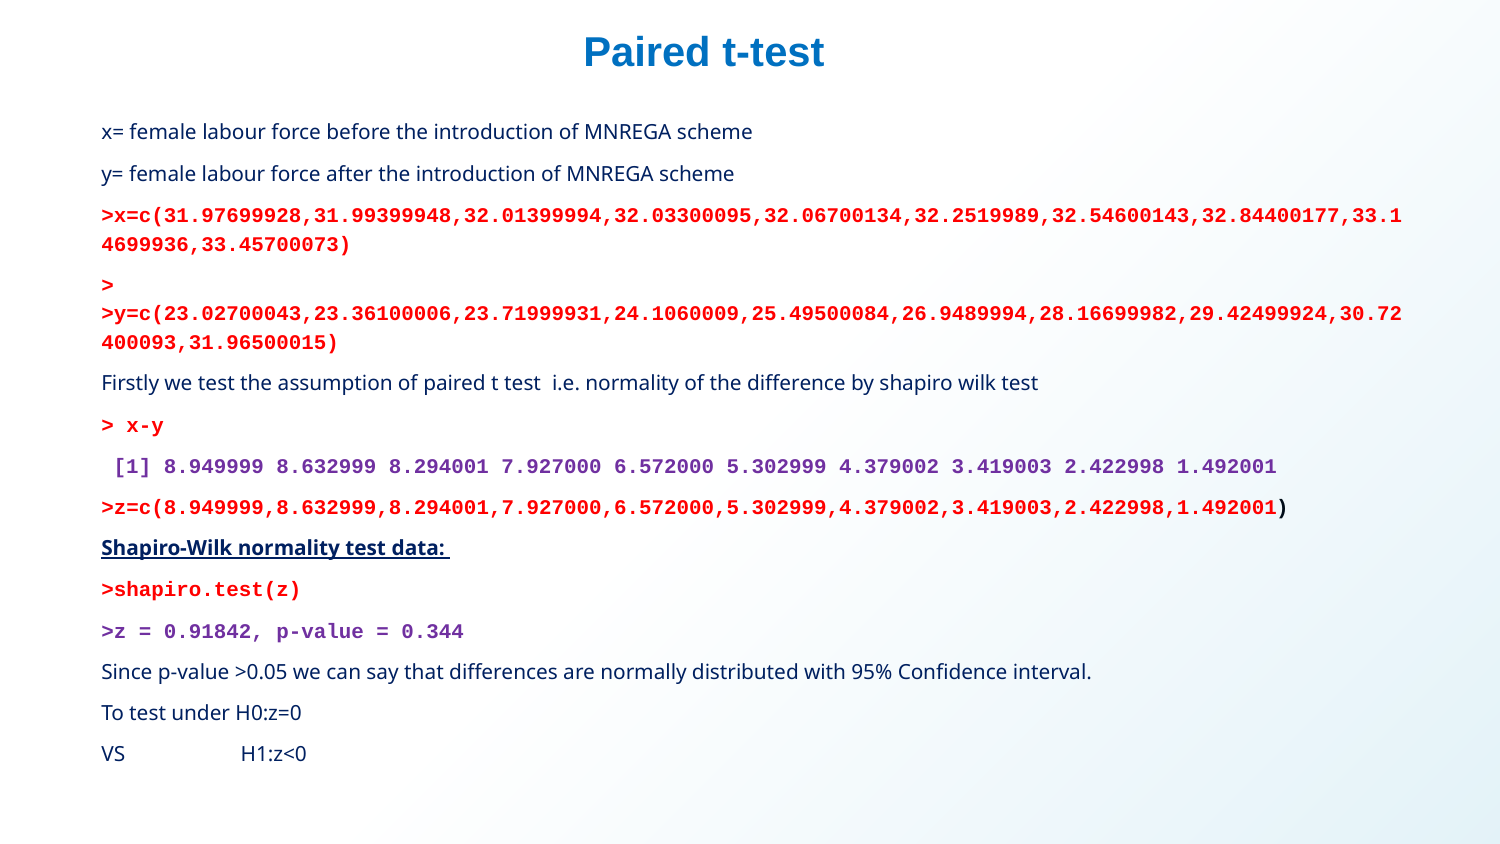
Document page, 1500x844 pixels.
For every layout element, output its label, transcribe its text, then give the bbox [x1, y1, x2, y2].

list x= female labour force before the introduction of MNREGA scheme y= female labour force after the introduction of MNREGA scheme >x=c(31.97699928,31.99399948,32.01399994,32.03300095,32.06700134,32.2519989,32.54600143,32.84400177,33.14699936,33.45700073) > >y=c(23.02700043,23.36100006,23.71999931,24.1060009,25.49500084,26.9489994,28.16699982,29.42499924,30.72400093,31.96500015) Firstly we test the assumption of paired t test i.e. normality of the difference by shapiro wilk test > x-y [1] 8.949999 8.632999 8.294001 7.927000 6.572000 5.302999 4.379002 3.419003 2.422998 1.492001 >z=c(8.949999,8.632999,8.294001,7.927000,6.572000,5.302999,4.379002,3.419003,2.422998,1.492001) Shapiro-Wilk normality test data: >shapiro.test(z) >z = 0.91842, p-value = 0.344 Since p-value >0.05 we can say that differences are normally distributed with 95% Confidence interval. To test under H0:z=0 VS H1:z<0 [88, 115, 1412, 844]
text_box Paired t-test [113, 17, 1295, 83]
